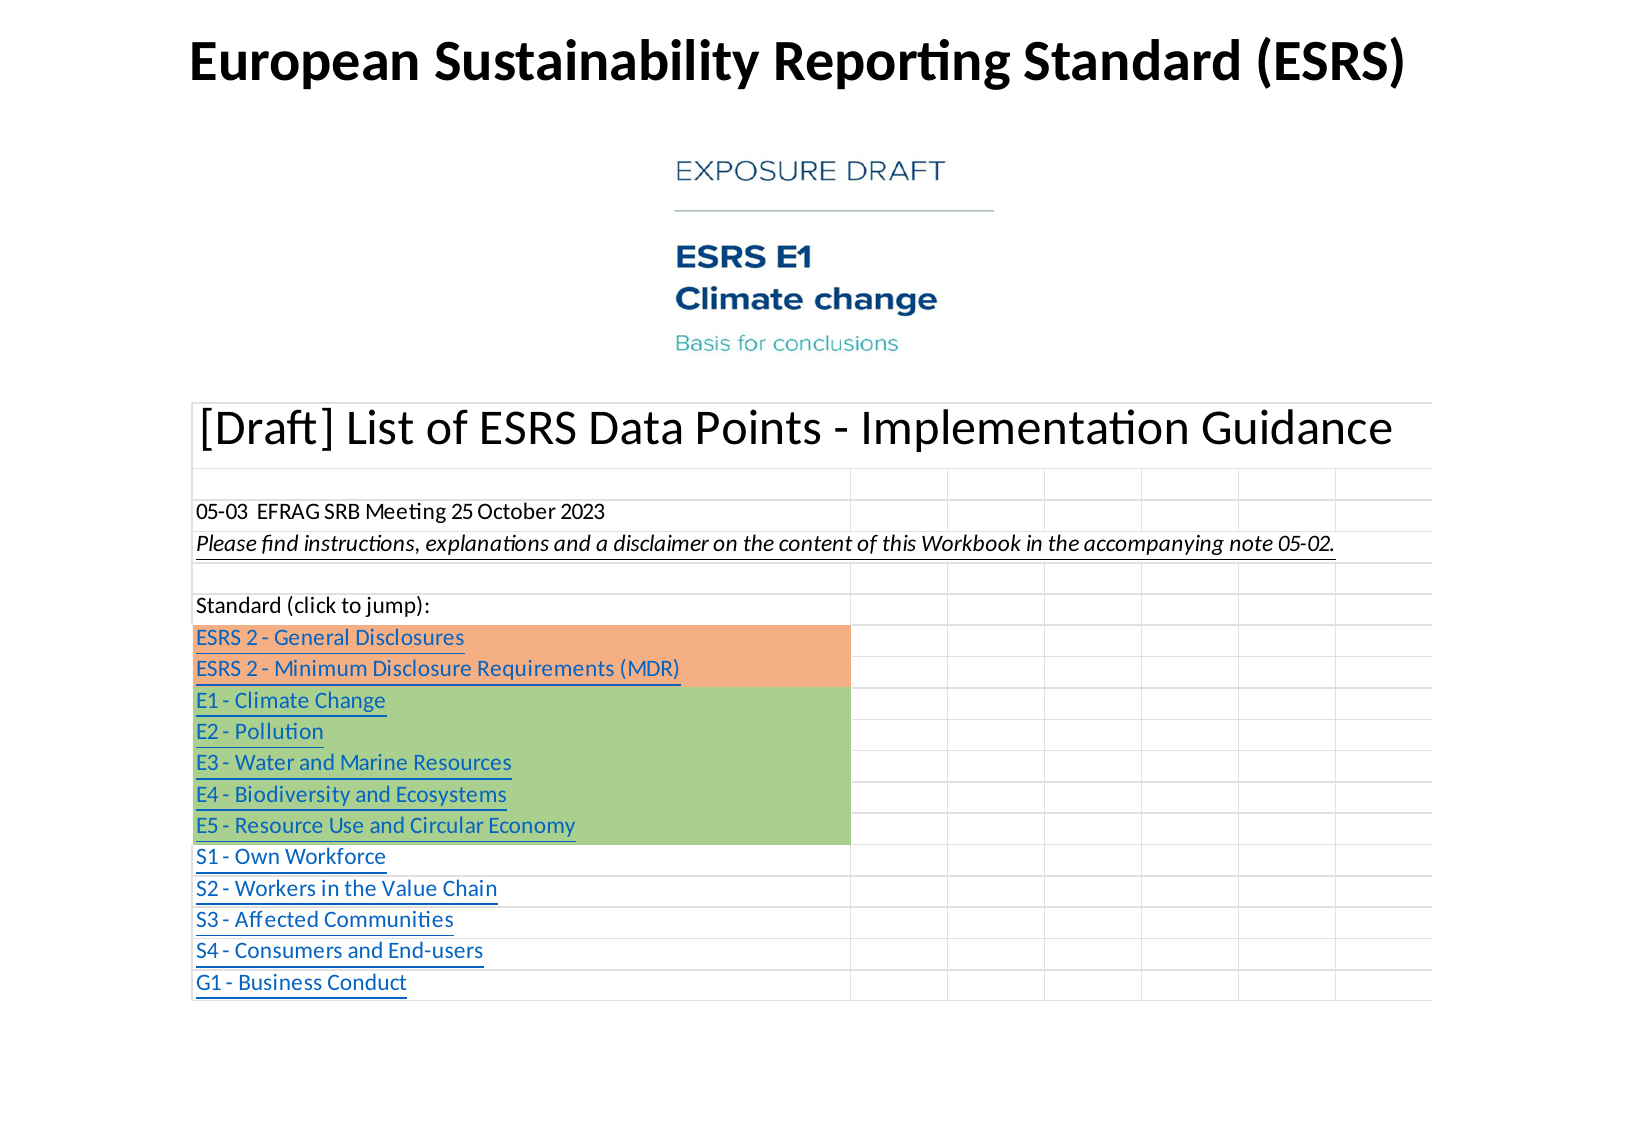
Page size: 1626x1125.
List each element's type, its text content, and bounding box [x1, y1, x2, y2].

picture [631, 135, 994, 367]
picture [191, 402, 1434, 1003]
text_box European Sustainability Reporting Standard (ESRS) [31, 14, 1566, 100]
